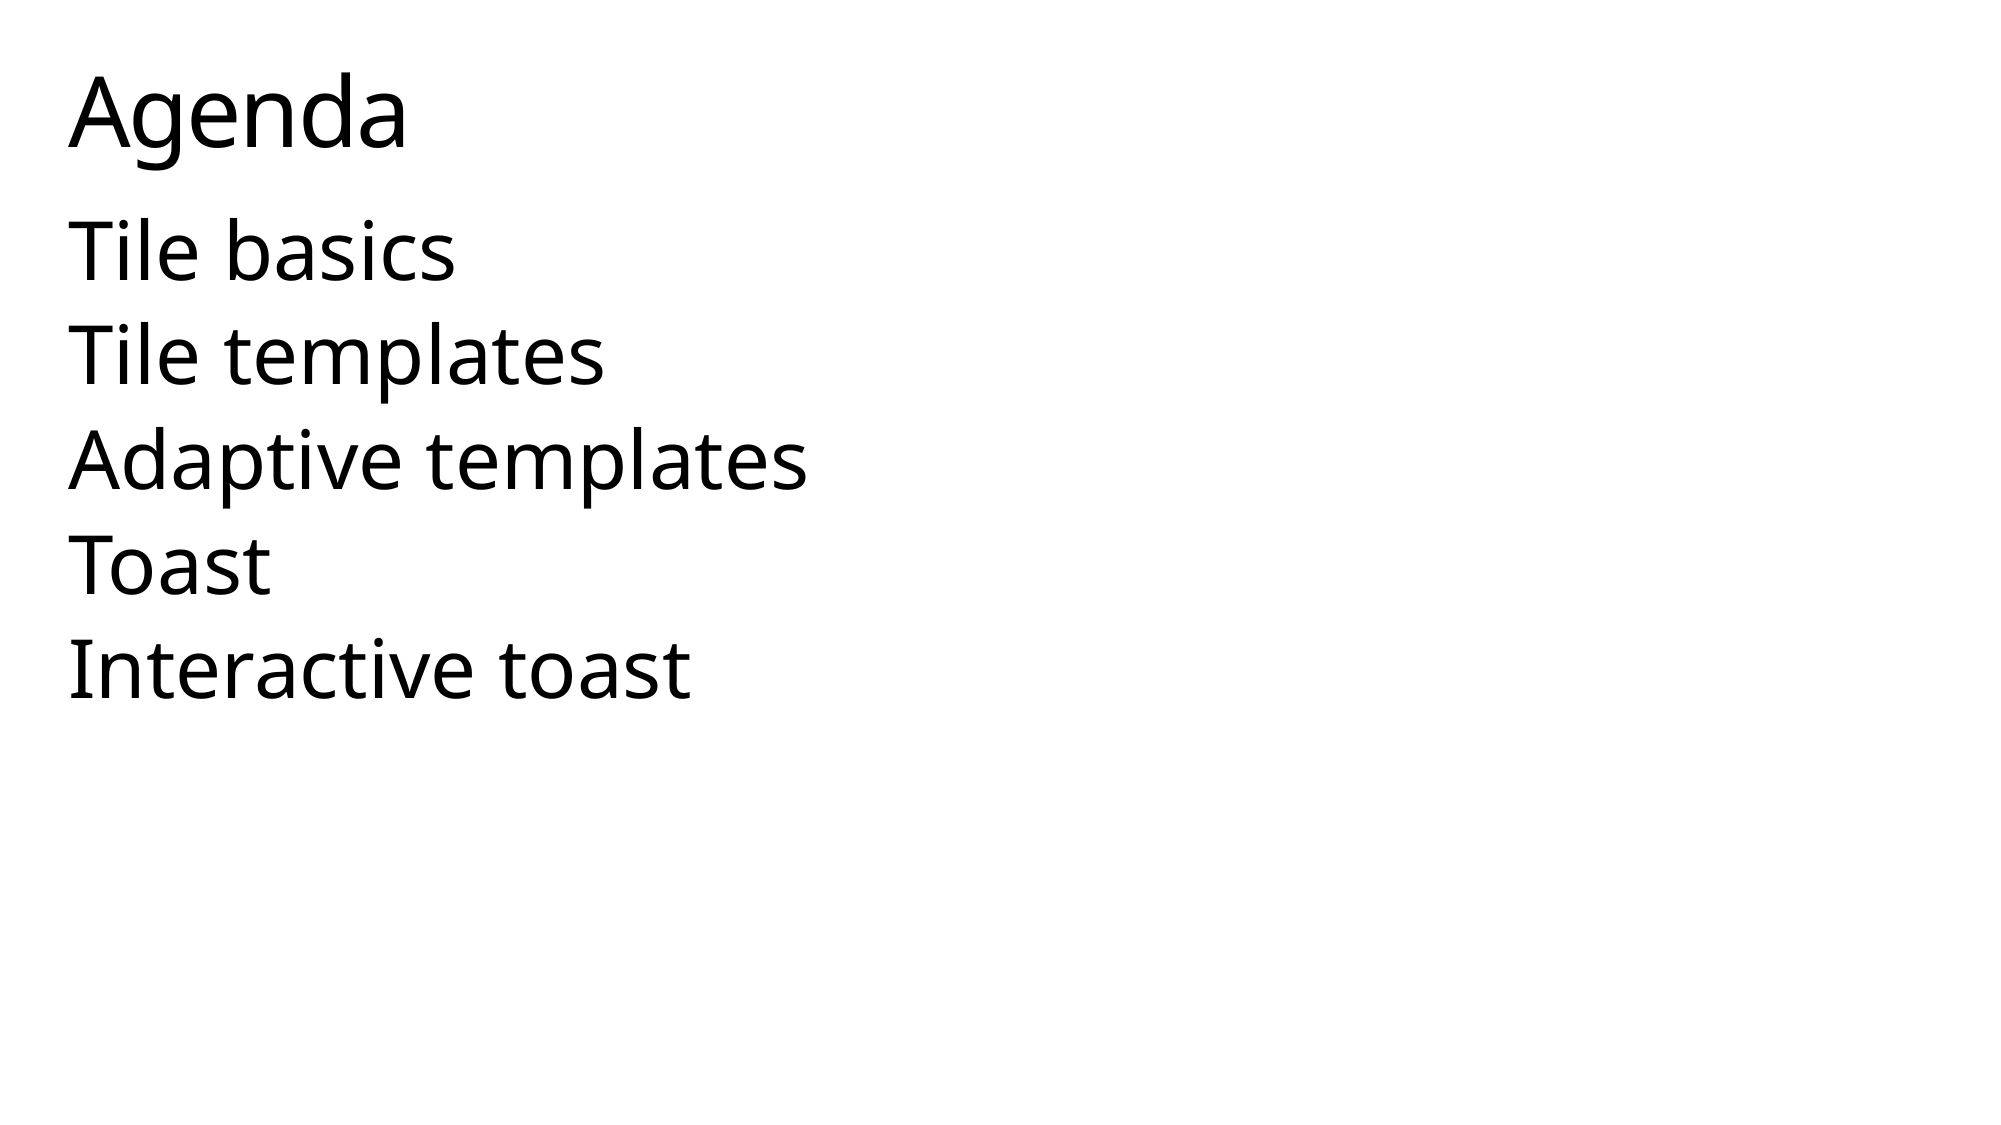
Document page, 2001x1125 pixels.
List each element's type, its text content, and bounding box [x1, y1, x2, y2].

list Tile basics Tile templates Adaptive templates Toast Interactive toast [44, 195, 1956, 750]
title Agenda [44, 47, 1957, 196]
